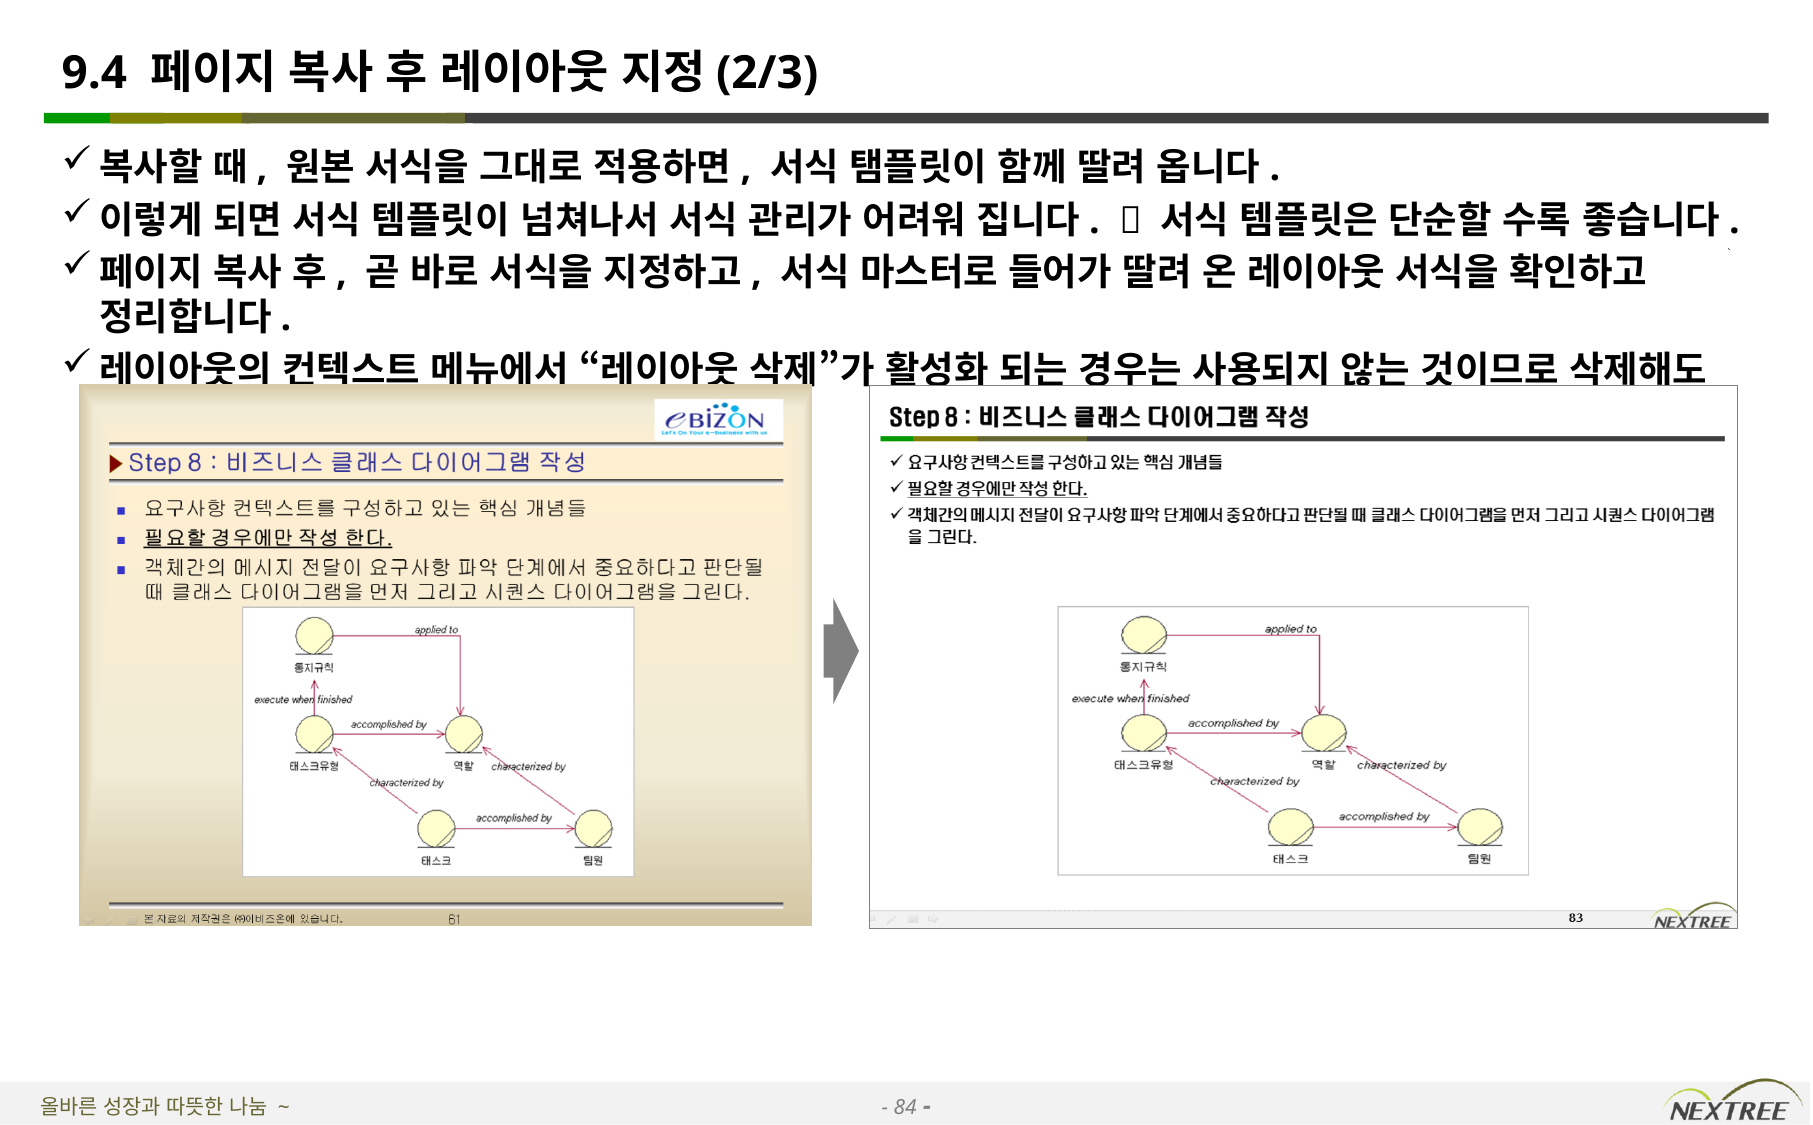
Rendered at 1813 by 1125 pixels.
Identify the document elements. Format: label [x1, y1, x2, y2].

picture [1662, 1078, 1804, 1122]
title [55, 22, 1557, 118]
picture [868, 385, 1738, 929]
text_box [823, 597, 859, 705]
picture [79, 384, 812, 926]
list [55, 137, 1757, 292]
